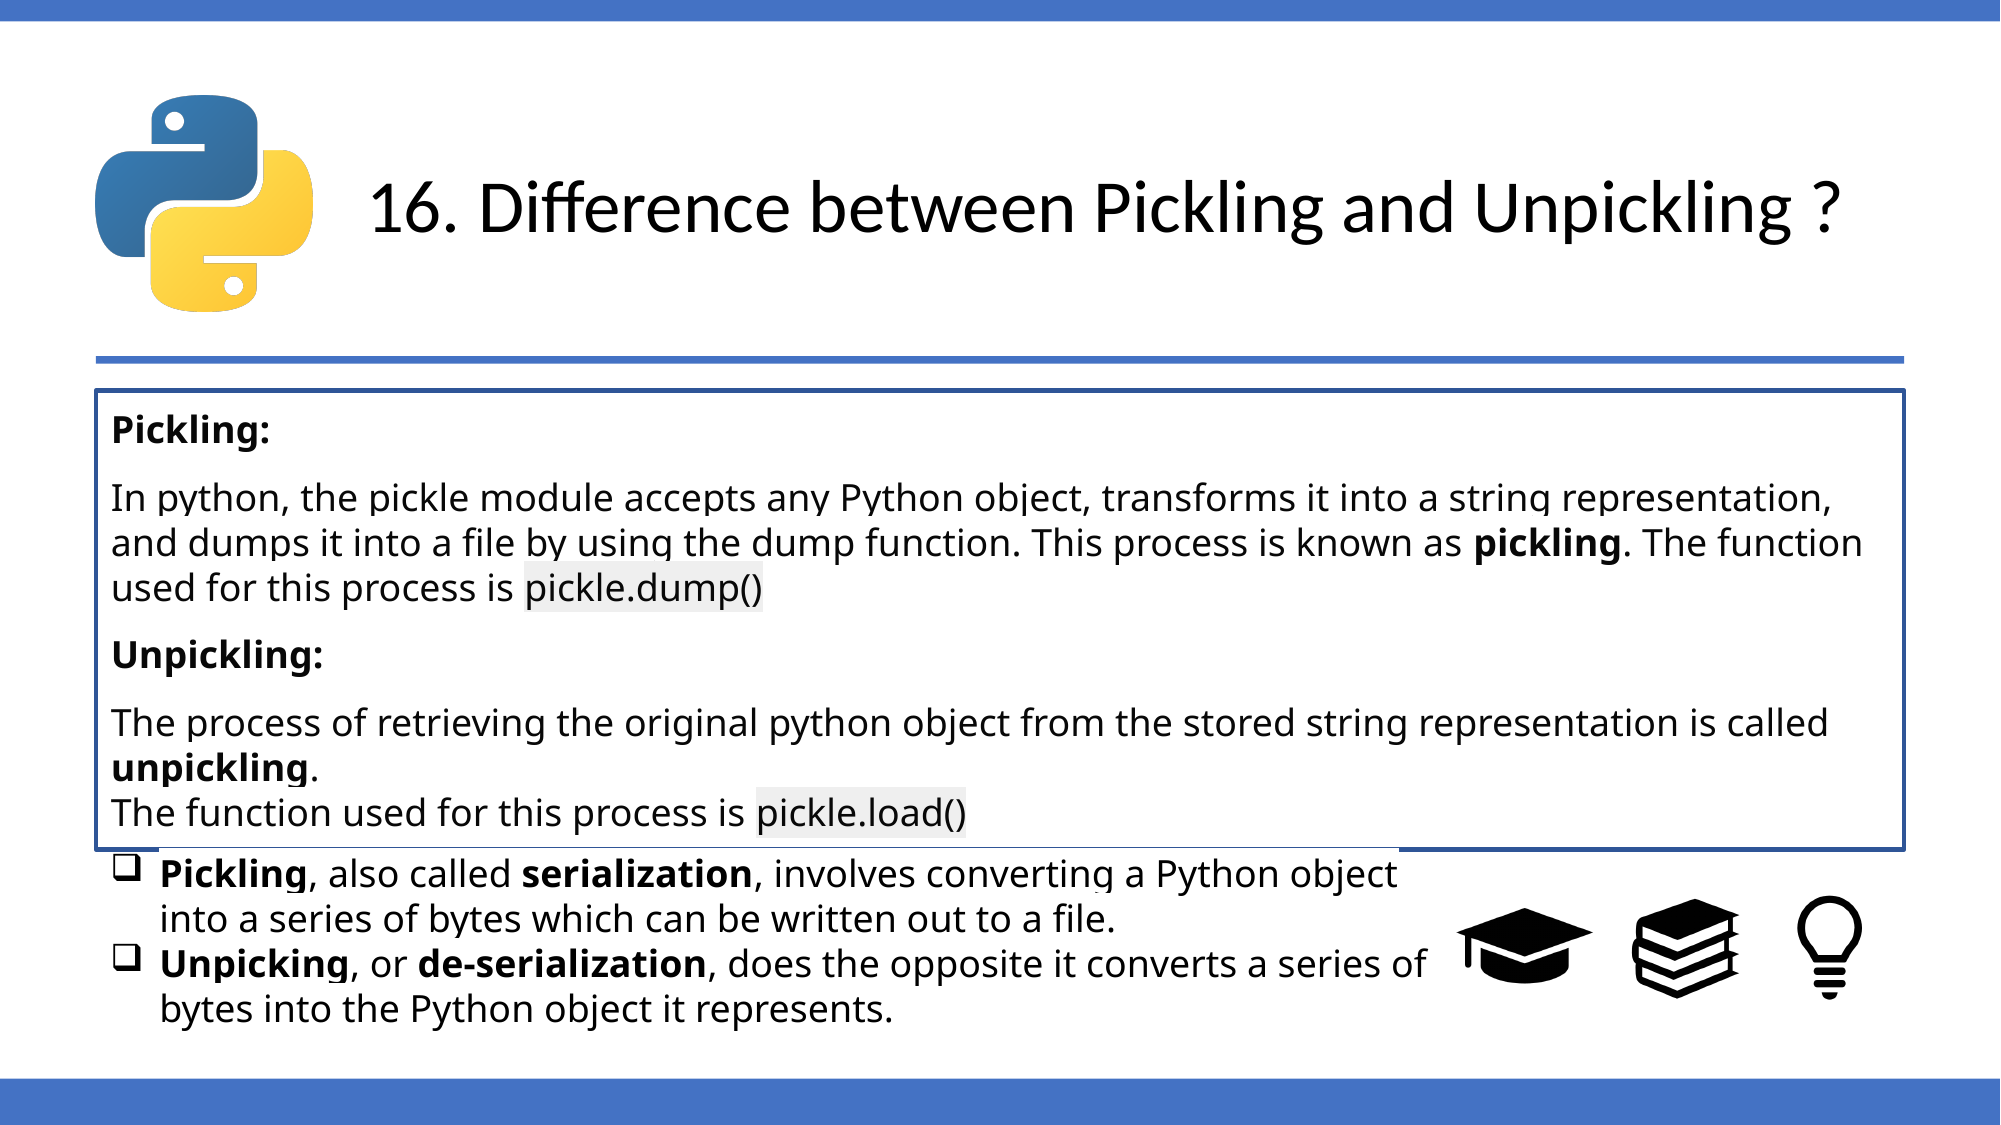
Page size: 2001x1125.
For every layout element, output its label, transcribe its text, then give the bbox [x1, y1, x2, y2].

text_box [0, 0, 2000, 22]
text_box Pickling, also called serialization, involves converting a Python object into a series of bytes which can be written out to a file. Unpicking, or de-serialization, does the opposite it converts a series of bytes into the Python object it represents. [69, 835, 1466, 1046]
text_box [1449, 870, 1889, 1021]
text_box [95, 355, 1905, 365]
text_box Pickling: In python, the pickle module accepts any Python object, transforms it into a string representation, and dumps it into a file by using the dump function. This process is known as pickling. The function used for this process is pickle.dump() Unpickling: The process of retrieving the original python object from the stored string representation is called unpickling. The function used for this process is pickle.load() [95, 390, 1905, 850]
text_box [0, 1077, 2000, 1125]
text_box 16. Difference between Pickling and Unpickling ? [351, 150, 1935, 256]
picture [95, 95, 313, 312]
